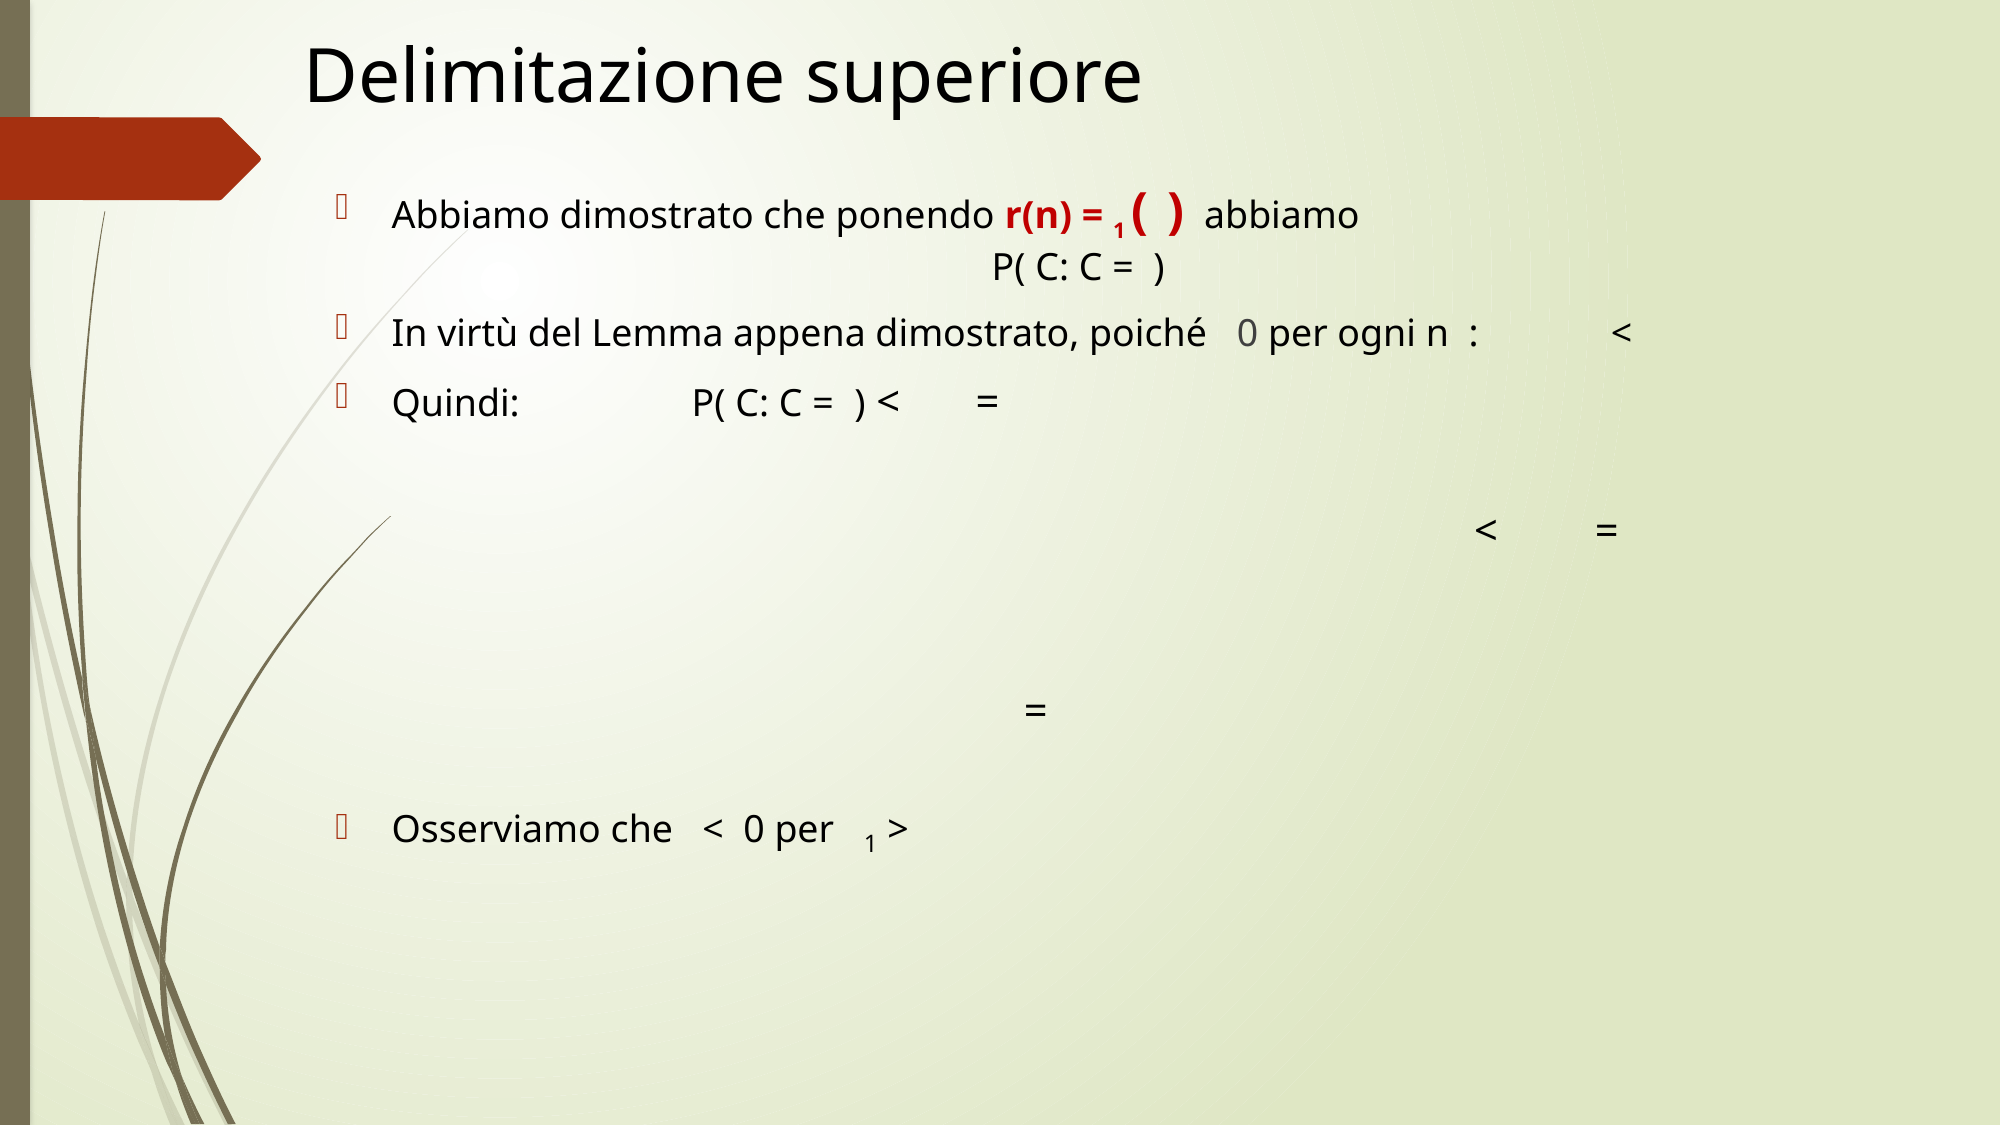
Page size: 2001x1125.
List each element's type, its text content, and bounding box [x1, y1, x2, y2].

title Delimitazione superiore [288, 19, 1751, 172]
